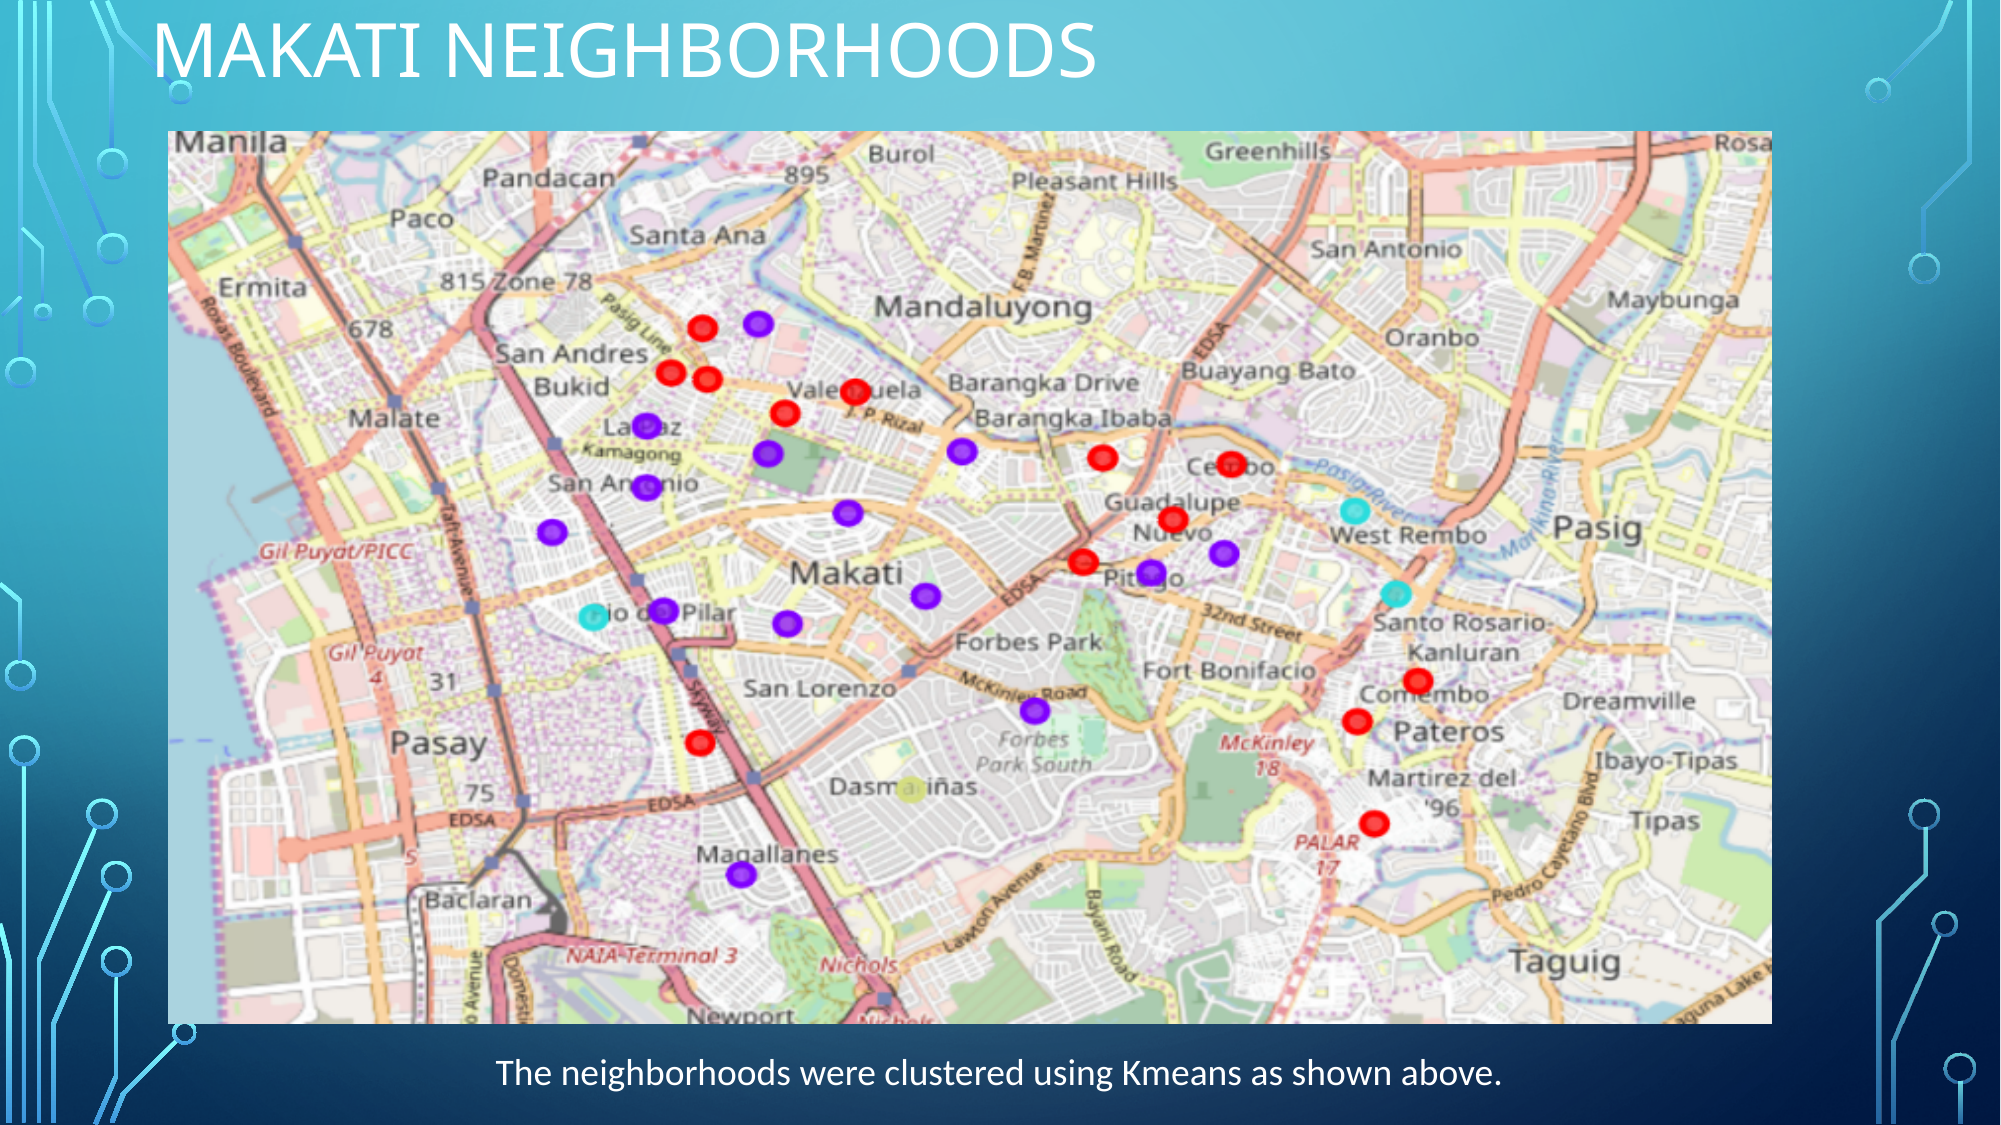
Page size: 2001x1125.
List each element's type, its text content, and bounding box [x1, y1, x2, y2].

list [168, 130, 1773, 1024]
text_box The neighborhoods were clustered using Kmeans as shown above. [480, 1040, 1520, 1101]
title Makati neighborhoods [135, 0, 1761, 175]
